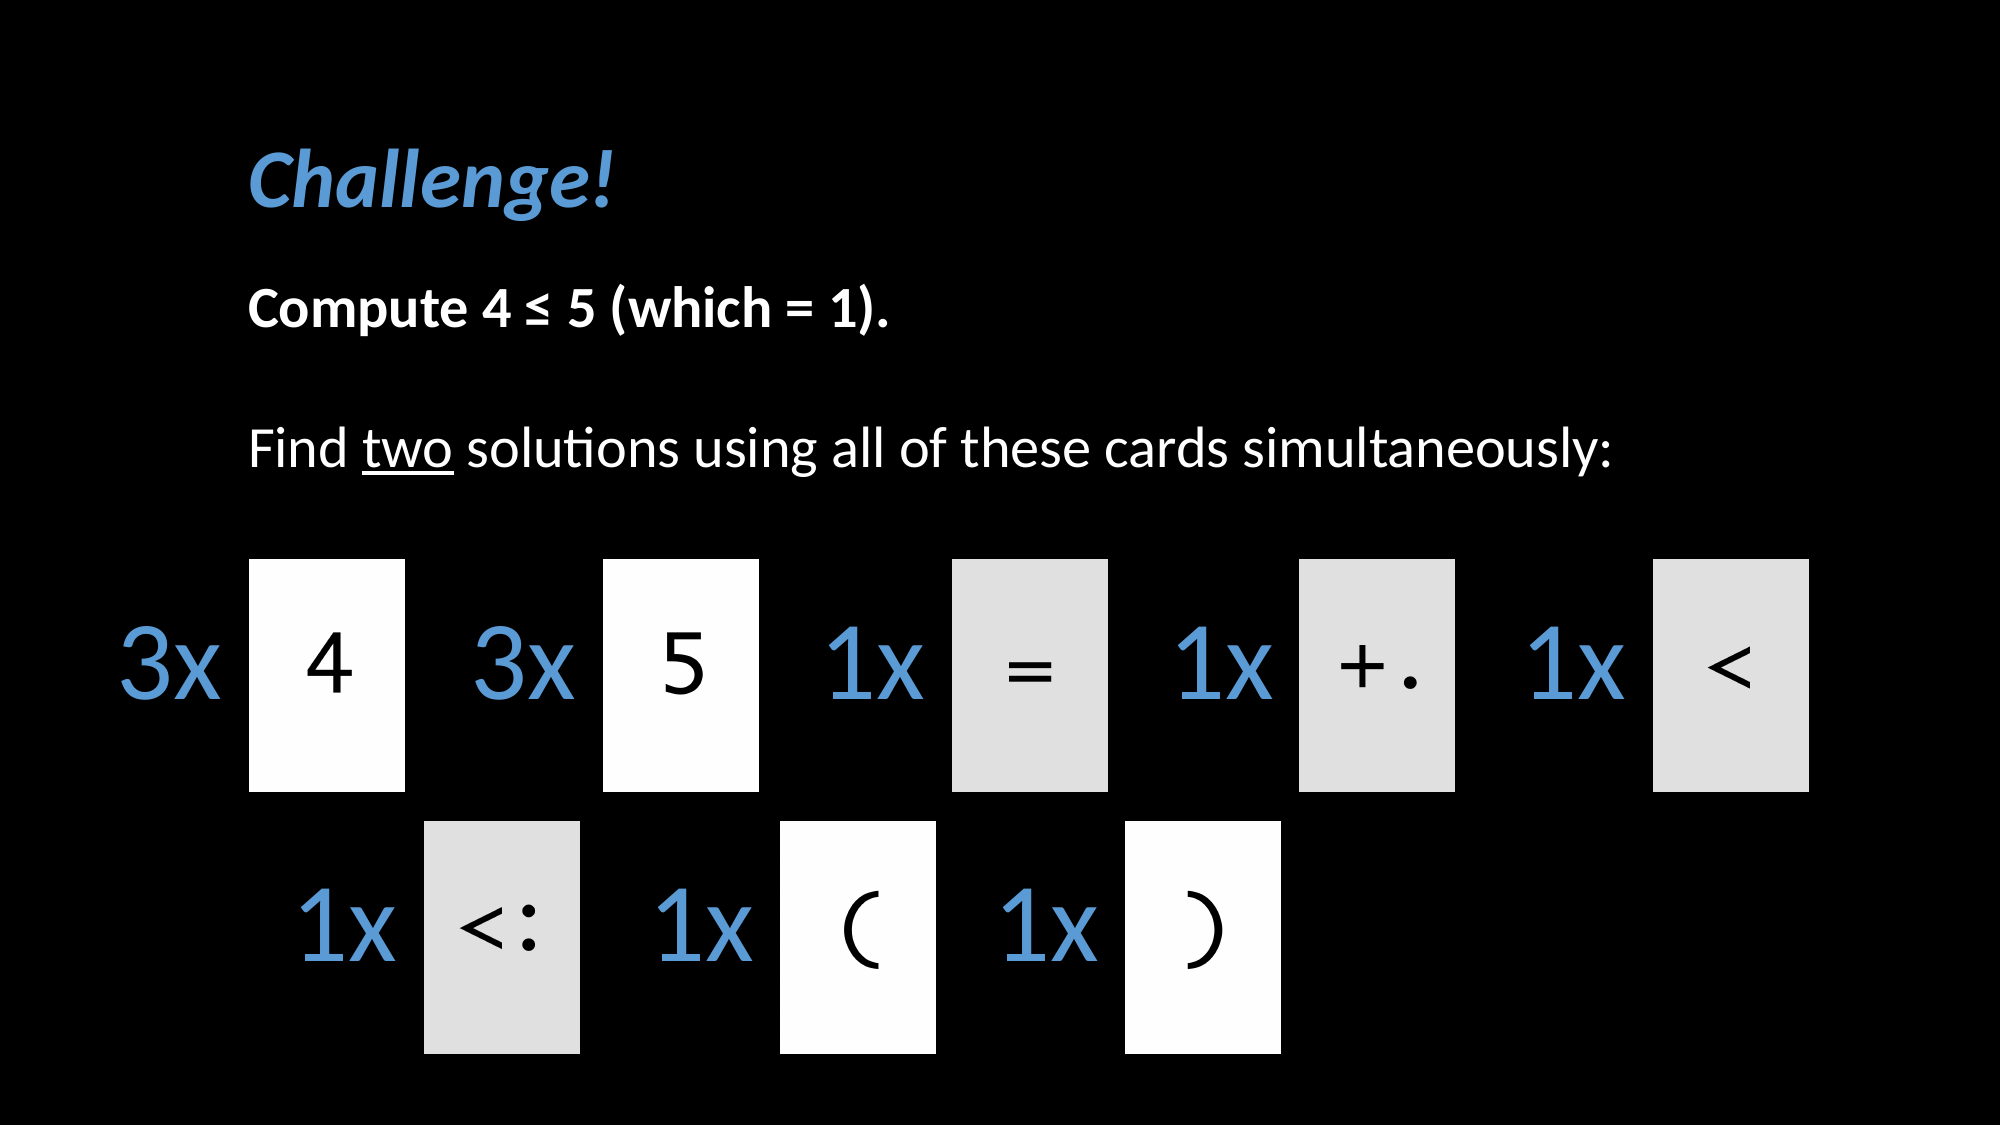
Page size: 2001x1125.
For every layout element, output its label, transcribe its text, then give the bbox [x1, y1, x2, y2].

text_box Compute 4 ≤ 5 (which = 1). Find two solutions using all of these cards simultaneously: [233, 261, 1697, 487]
picture [1653, 559, 1809, 792]
picture [952, 559, 1108, 792]
picture [249, 559, 405, 792]
picture [1125, 821, 1281, 1054]
picture [780, 821, 936, 1054]
text_box 1x [978, 841, 1114, 992]
picture [1299, 559, 1455, 792]
text_box 1x [633, 841, 769, 992]
text_box 1x [804, 579, 941, 730]
text_box 1x [1505, 579, 1642, 730]
text_box Challenge! [233, 116, 1552, 232]
text_box 3x [456, 579, 592, 730]
text_box 1x [1153, 579, 1289, 730]
picture [603, 559, 759, 792]
text_box 3x [102, 579, 238, 730]
picture [424, 821, 580, 1054]
text_box 1x [277, 841, 413, 992]
